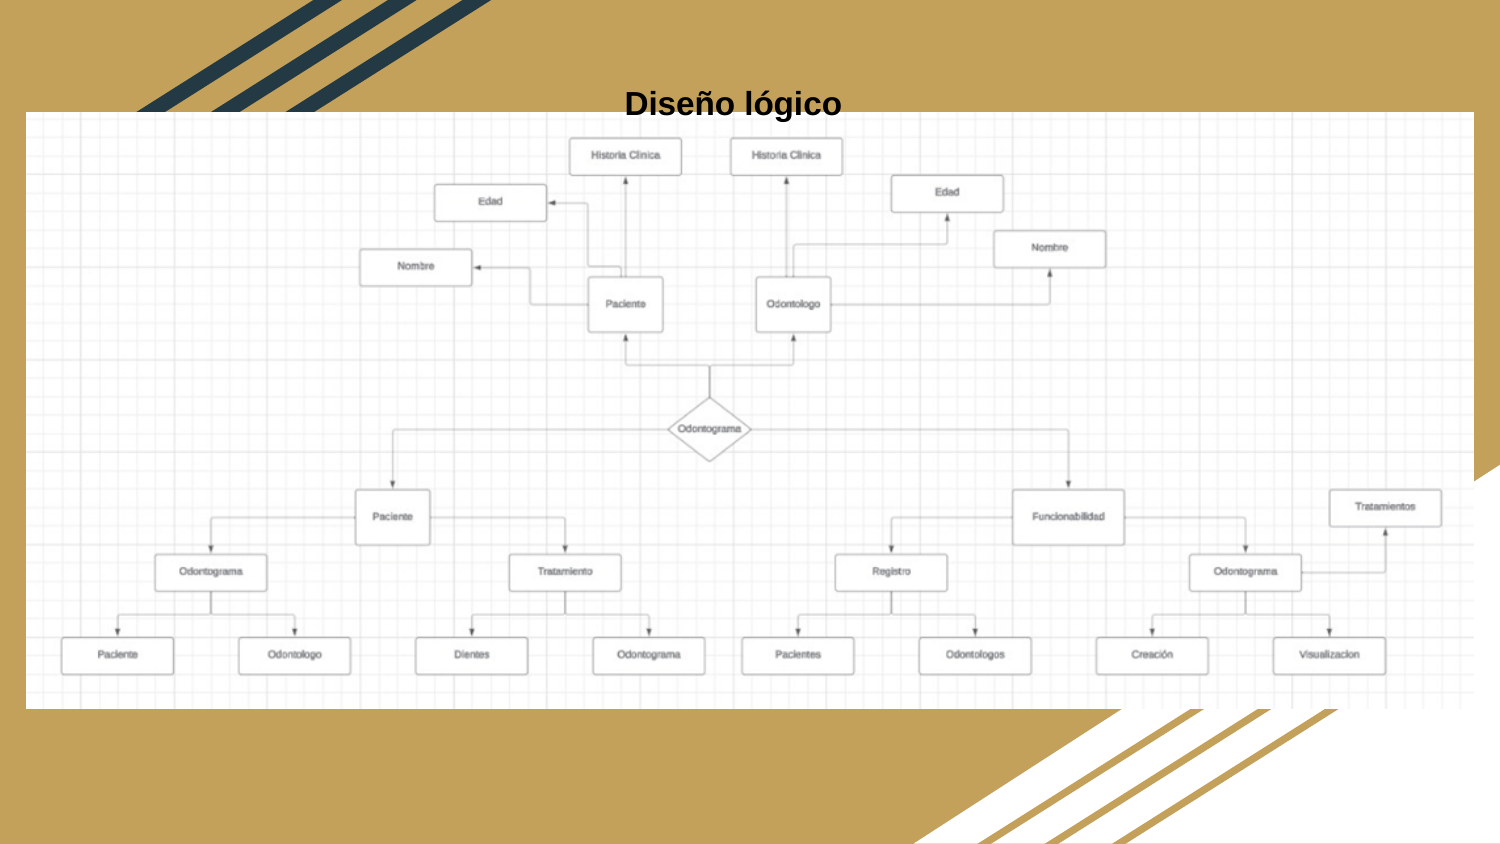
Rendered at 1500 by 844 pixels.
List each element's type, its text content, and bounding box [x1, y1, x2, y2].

picture [26, 112, 1474, 709]
text_box Diseño lógico [609, 27, 1102, 111]
